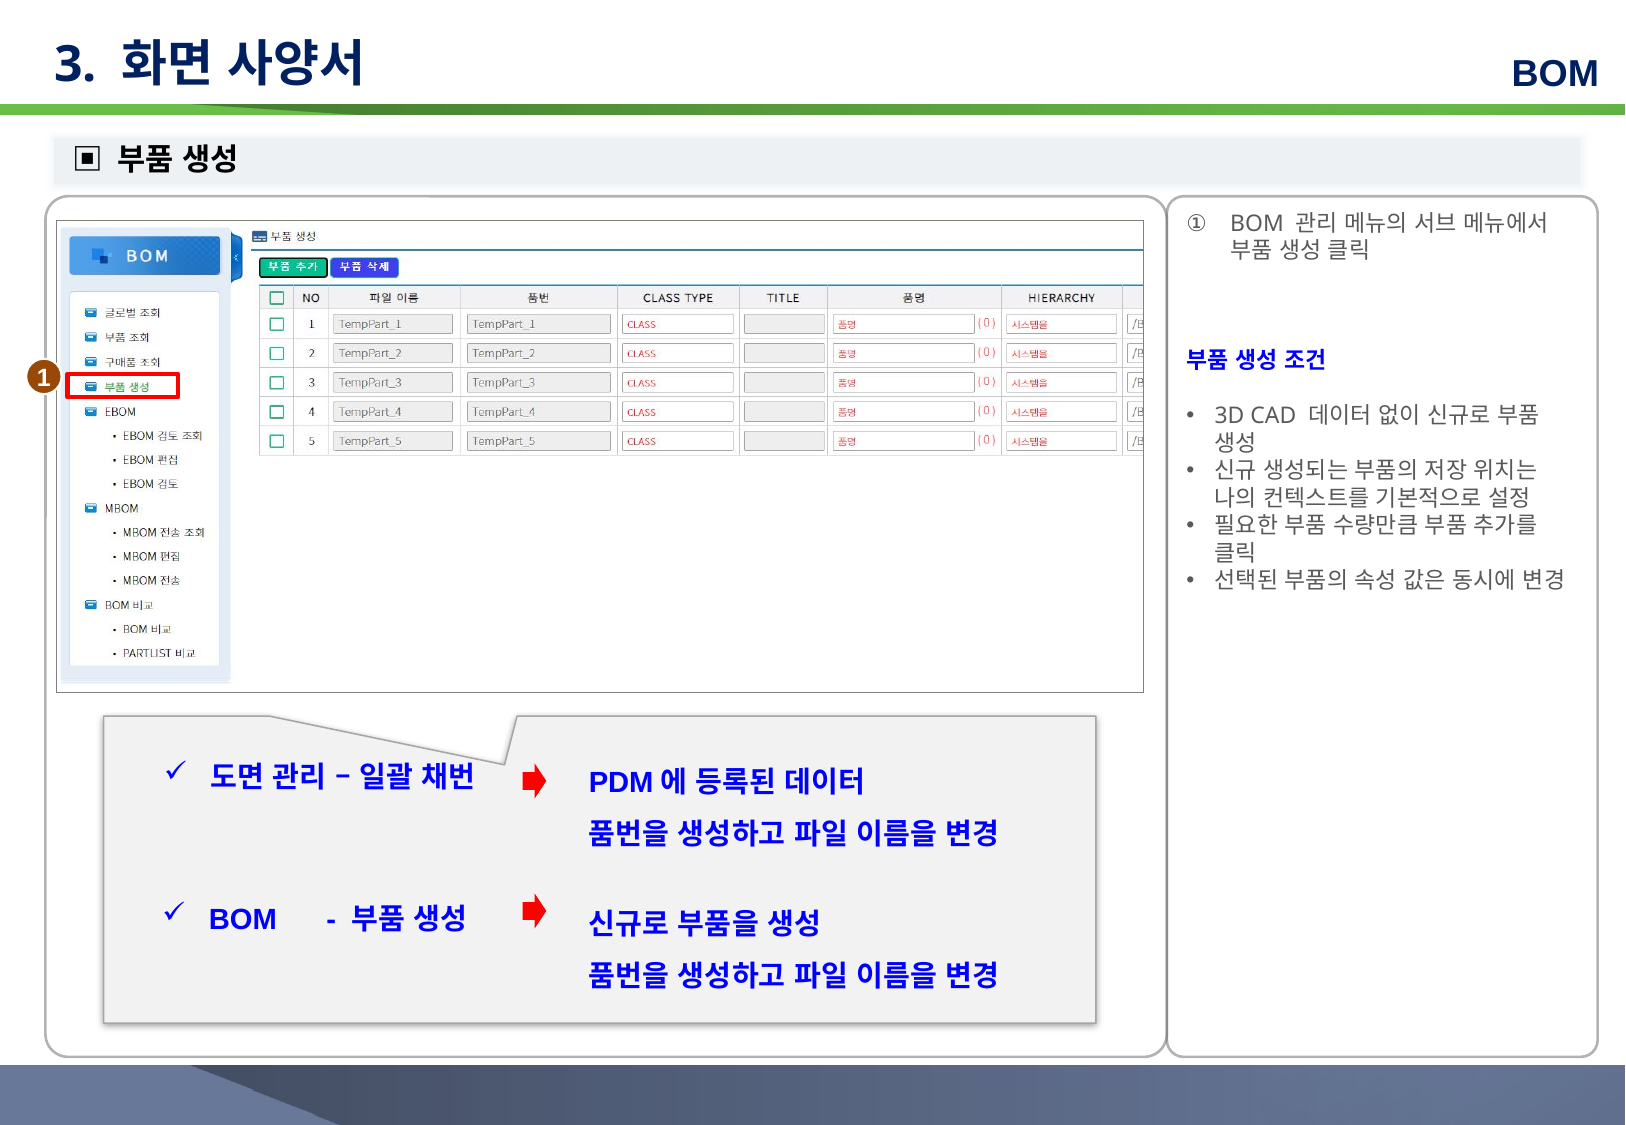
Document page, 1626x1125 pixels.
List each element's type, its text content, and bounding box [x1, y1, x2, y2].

text_box 1 [24, 356, 51, 397]
title 3. 화면 사양서 [54, 33, 1462, 91]
text_box [52, 136, 1582, 186]
text_box BOM [1249, 42, 1600, 100]
picture [56, 219, 1144, 693]
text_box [103, 715, 1097, 1024]
text_box [43, 194, 1166, 1060]
text_box ▣ 부품 생성 [72, 140, 1593, 185]
text_box BOM 관리 메뉴의 서브 메뉴에서 부품 생성 클릭 부품 생성 조건 3D CAD 데이터 없이 신규로 부품 생성 신규 생성되는 부품의 저장 위치는 나의 컨텍스트를 기본적으로 설정 필요한 부품 수량만큼 부품 추가를 클릭 선택된 부품의 속성 값은 동시에 변경 [1164, 194, 1600, 1060]
picture [0, 104, 1625, 115]
